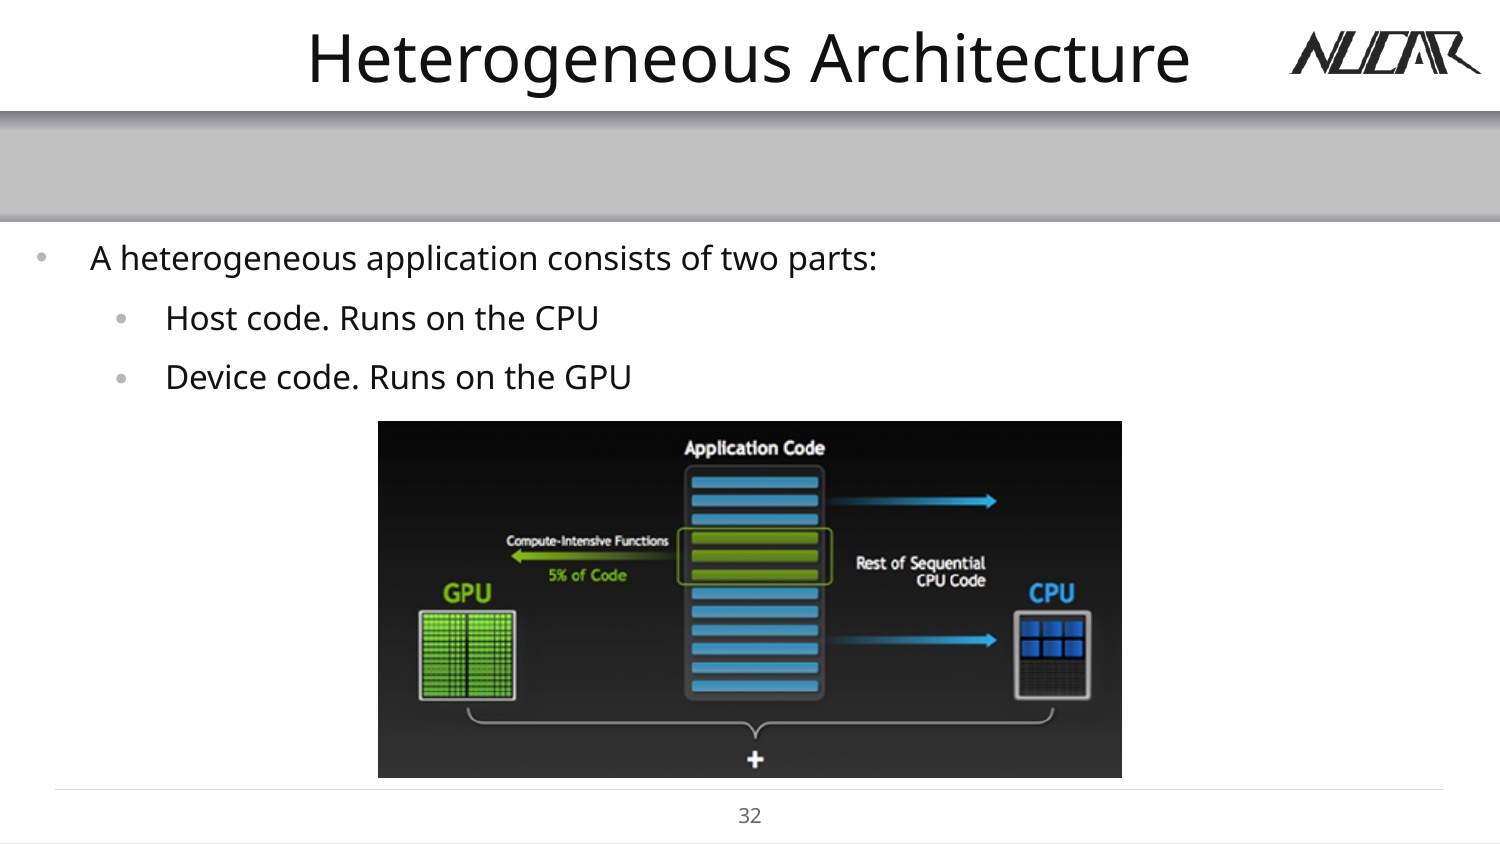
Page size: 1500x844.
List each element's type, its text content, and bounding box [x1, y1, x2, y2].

title Heterogeneous Architecture [97, 0, 1403, 111]
list A heterogeneous application consists of two parts: Host code. Runs on the CPU Device code. Runs on the GPU [0, 221, 1500, 735]
slide_number 32 [97, 789, 1403, 844]
picture [377, 421, 1123, 779]
